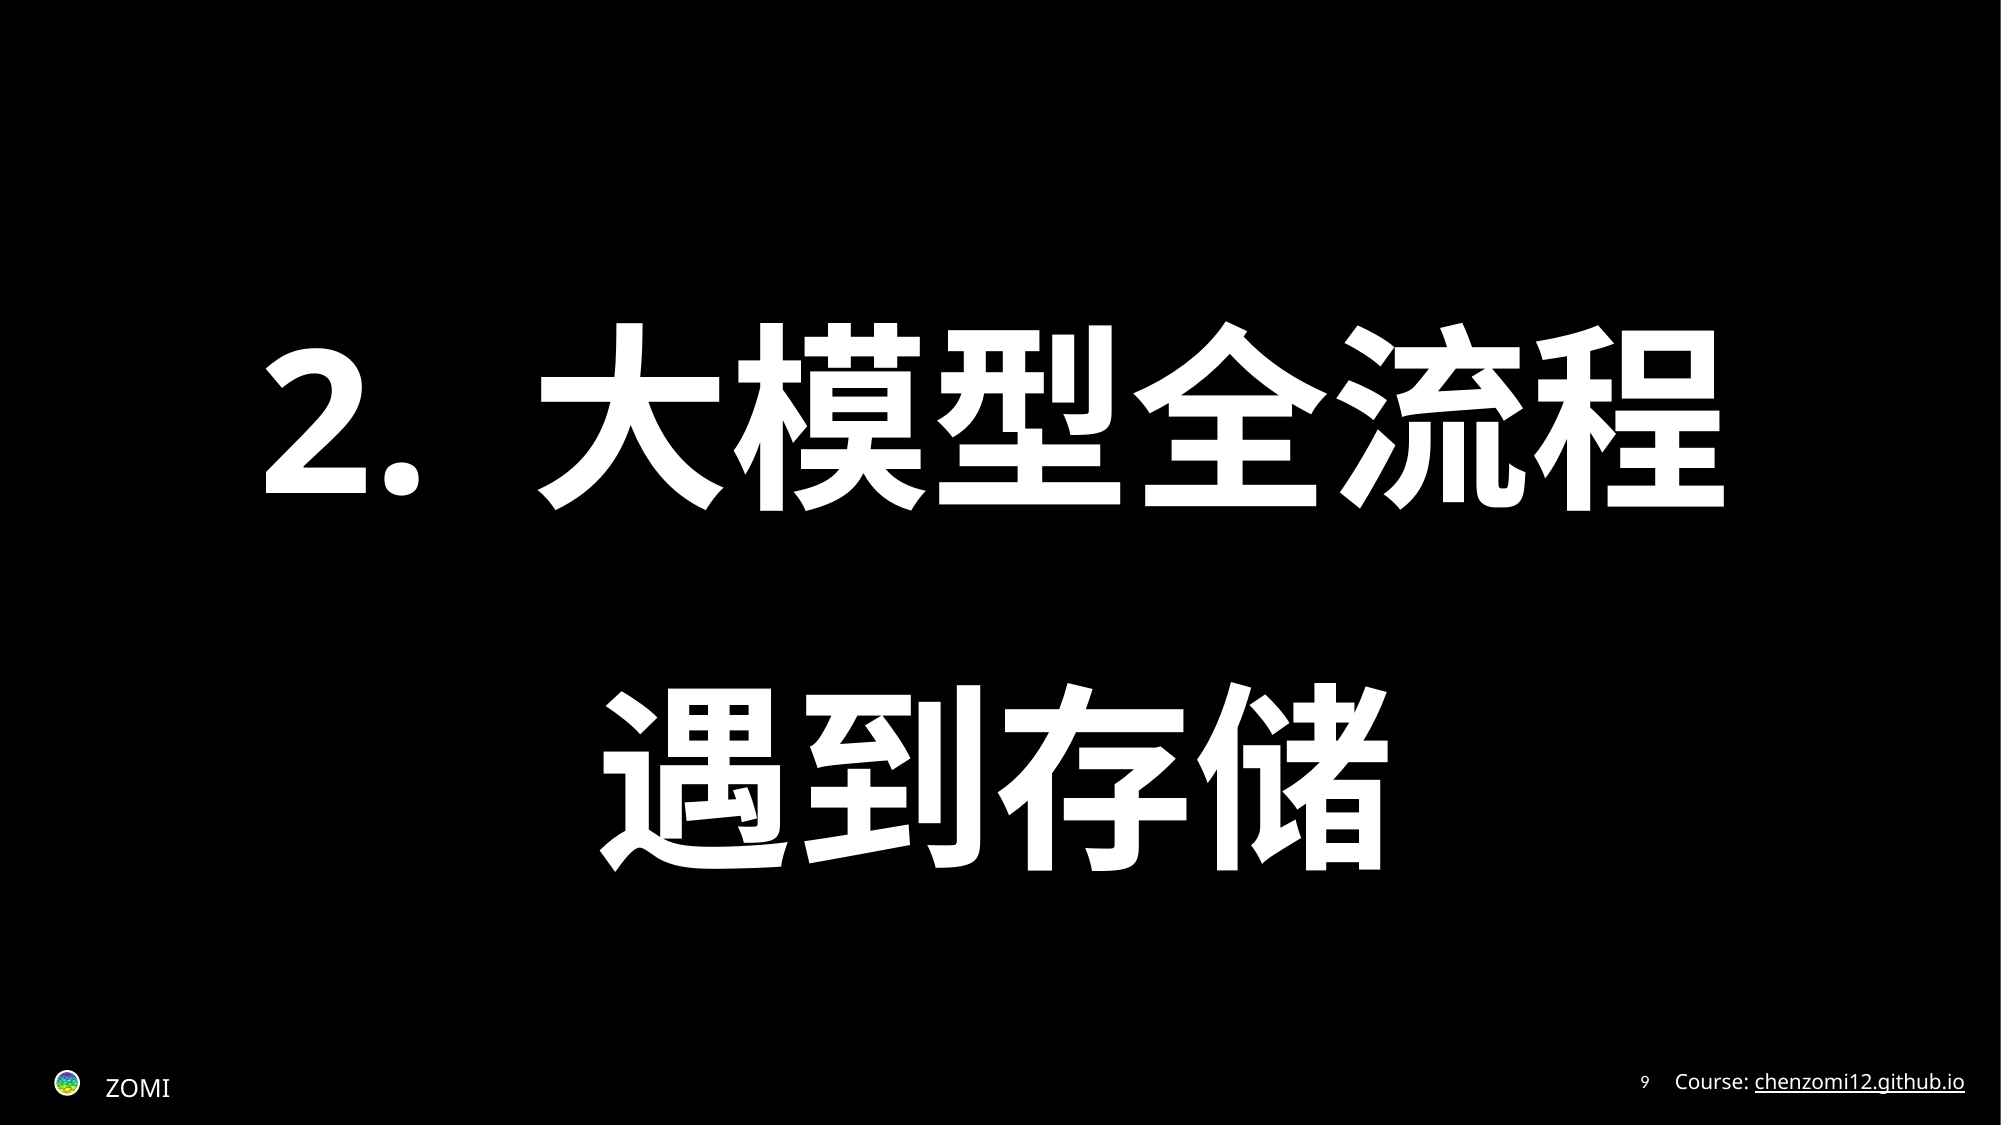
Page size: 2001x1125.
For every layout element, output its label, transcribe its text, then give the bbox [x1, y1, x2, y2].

list 2. 大模型全流程 遇到存储 [79, 80, 1910, 986]
picture [57, 1073, 77, 1093]
